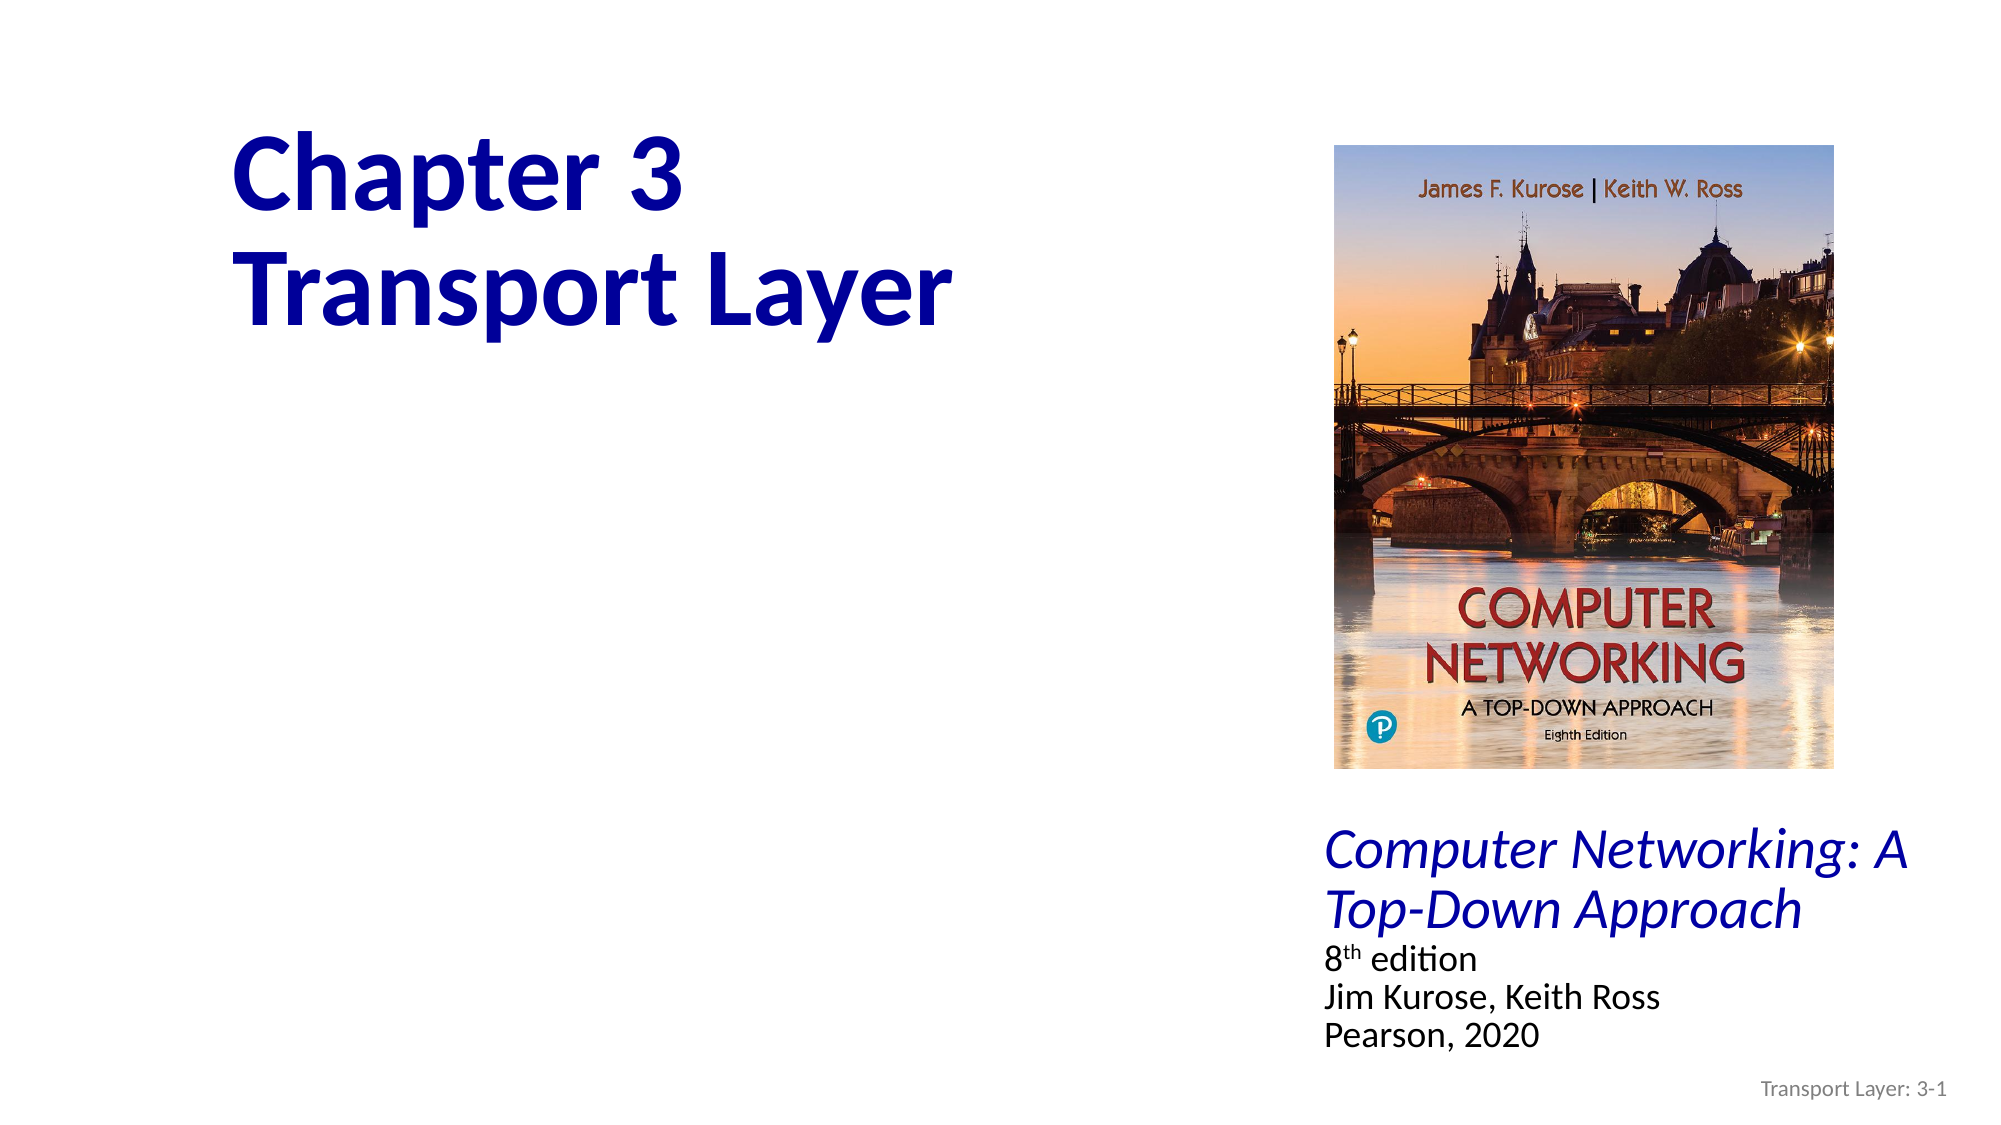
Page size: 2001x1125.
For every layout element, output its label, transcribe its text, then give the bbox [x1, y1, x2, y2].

picture [1334, 145, 1834, 770]
text_box Computer Networking: A Top-Down Approach 8th edition Jim Kurose, Keith Ross Pearson, 2020 [1309, 703, 1963, 1125]
text_box Chapter 3 Transport Layer [217, 92, 1047, 375]
slide_number Transport Layer: 3- [1512, 1056, 1963, 1117]
